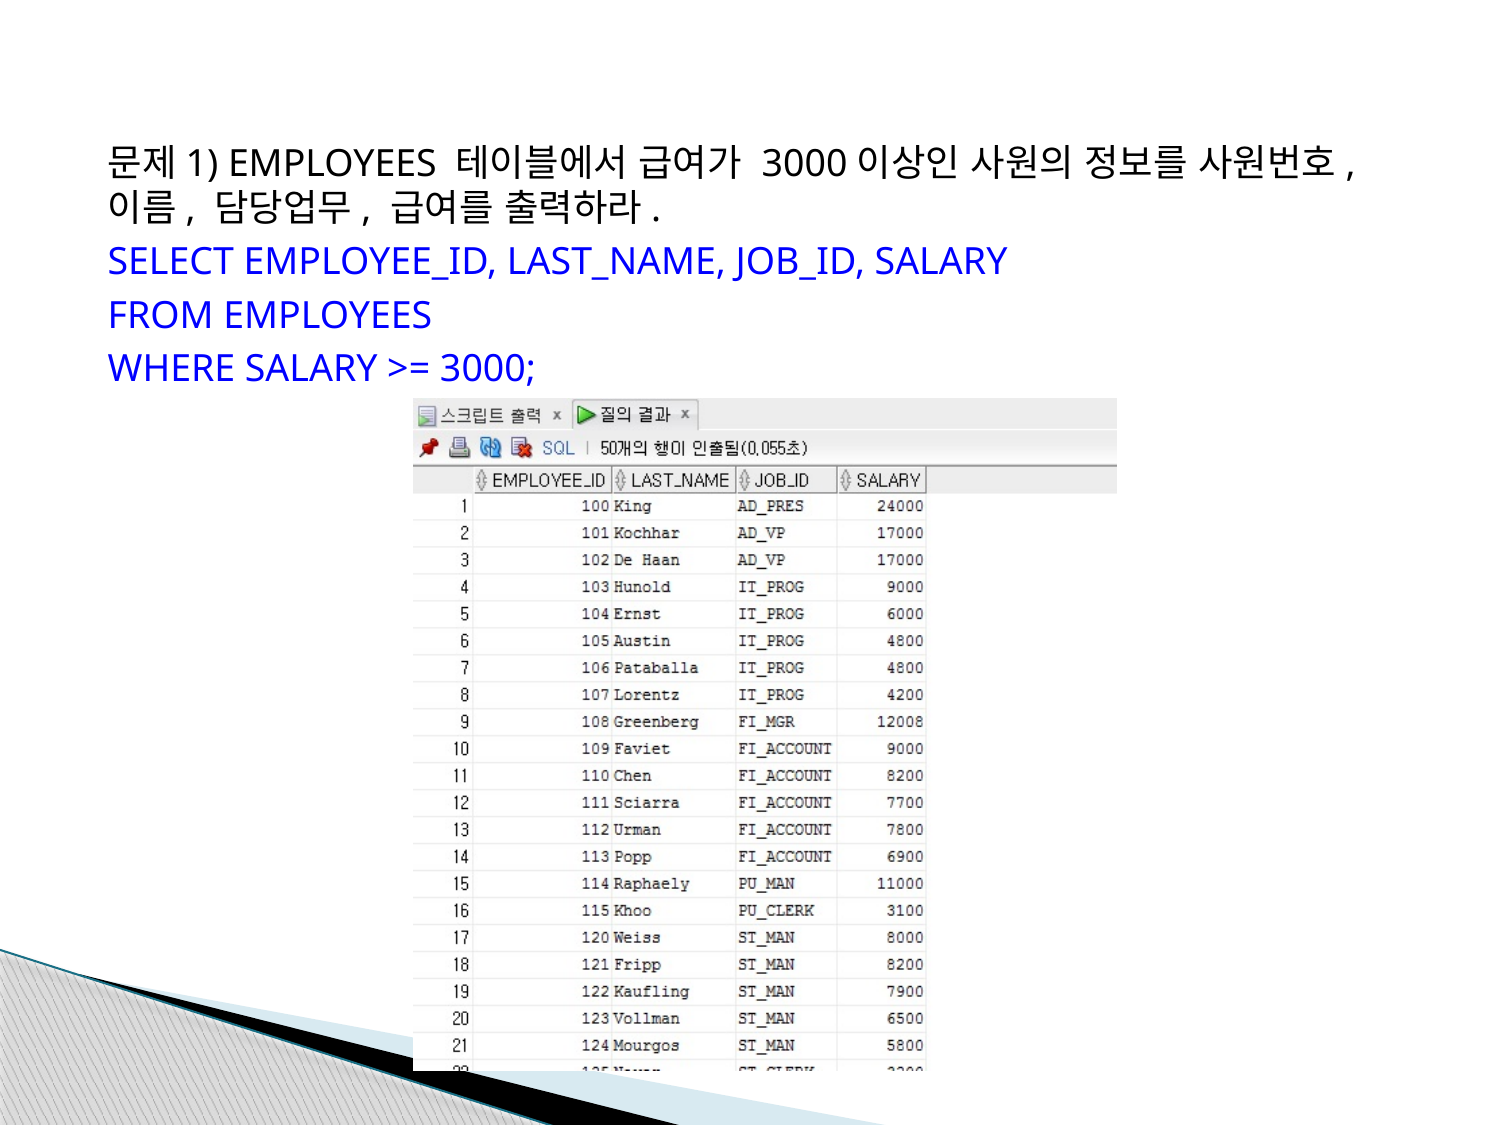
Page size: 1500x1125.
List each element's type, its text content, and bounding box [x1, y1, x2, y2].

list 문제1) EMPLOYEES 테이블에서 급여가 3000이상인 사원의 정보를 사원번호, 이름, 담당업무, 급여를 출력하라. SELECT EMPLOYEE_ID, LAST_NAME, JOB_ID, SALARY FROM EMPLOYEES WHERE SALARY >= 3000; [75, 78, 1425, 986]
picture [412, 397, 1117, 1071]
